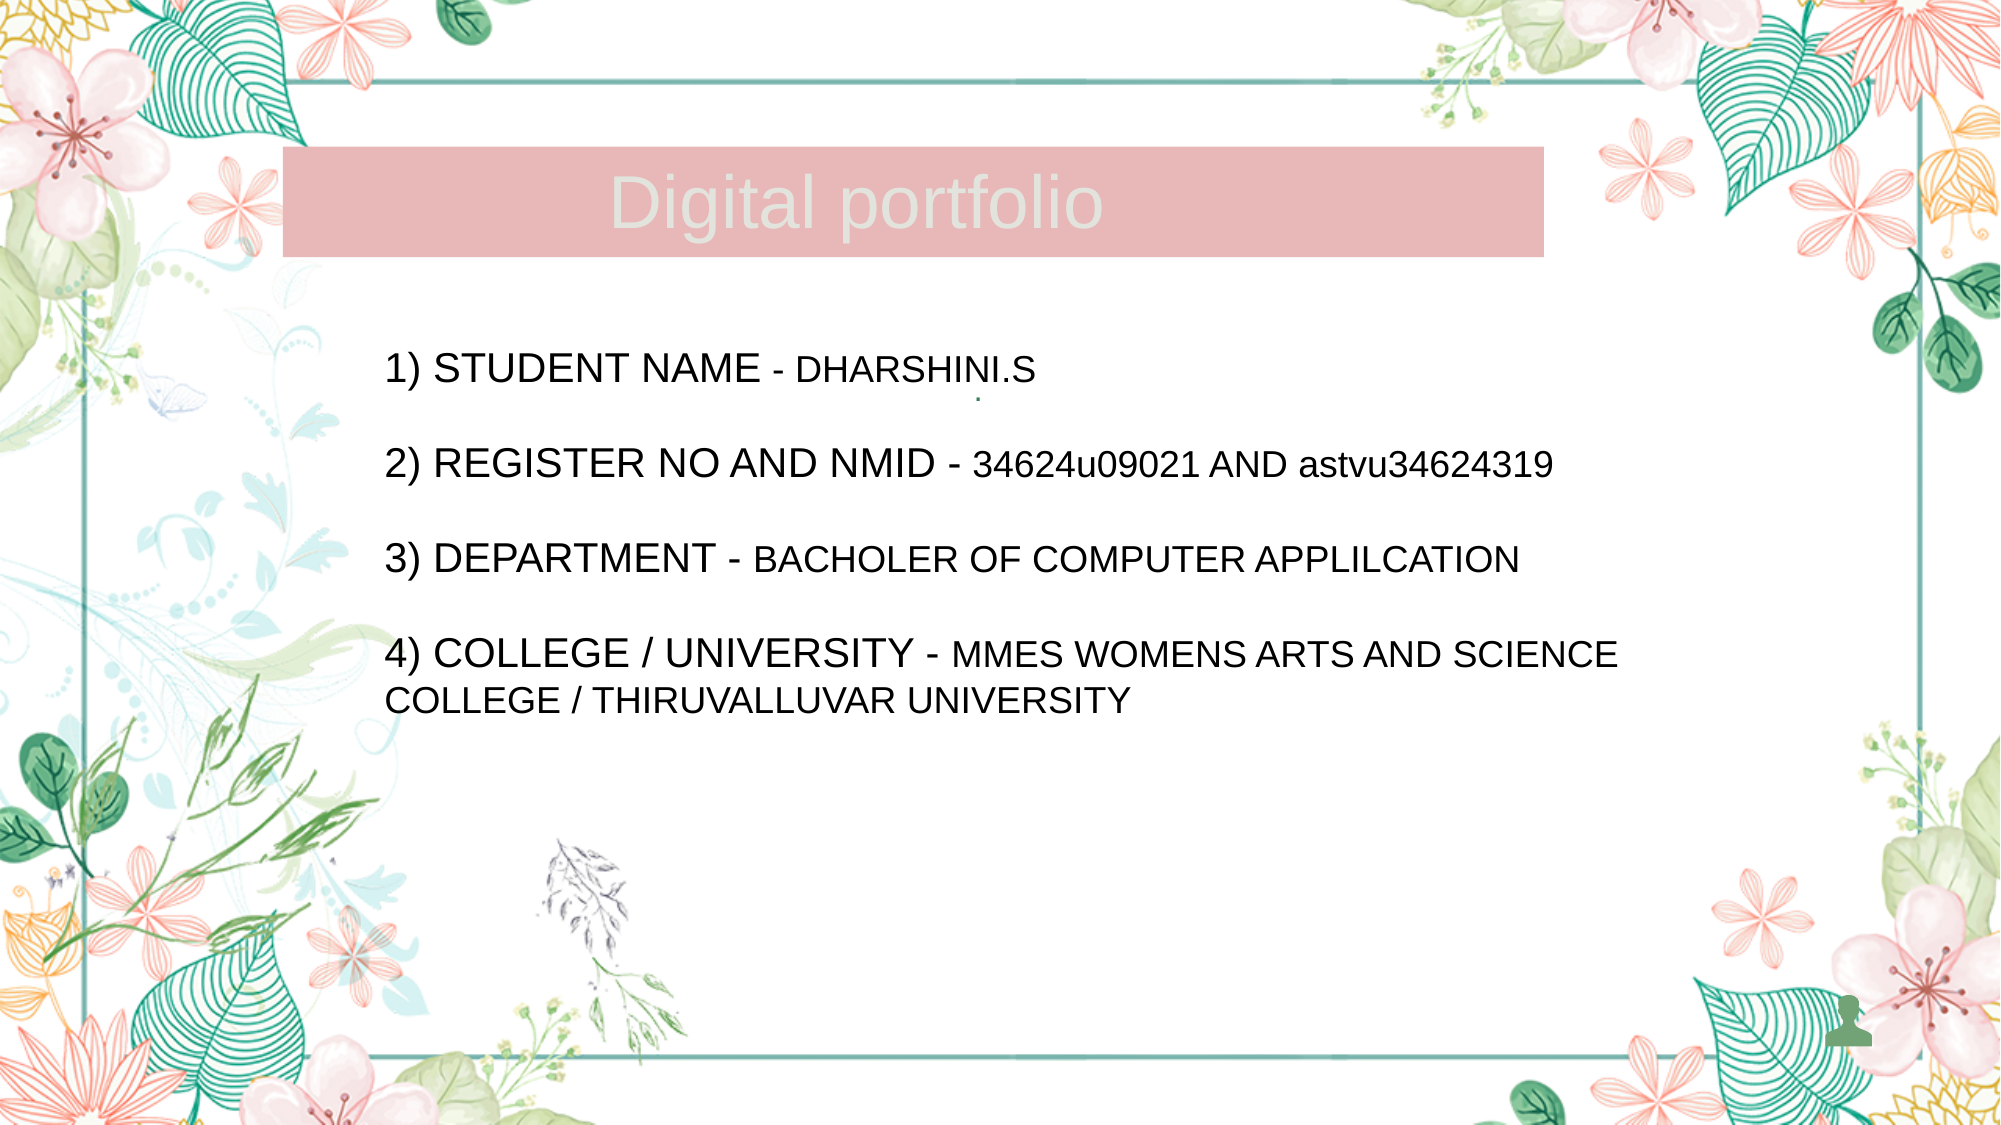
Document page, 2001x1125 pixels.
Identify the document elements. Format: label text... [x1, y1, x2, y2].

text_box 1) STUDENT NAME - DHARSHINI.S 2) REGISTER NO AND NMID - 34624u09021 AND astvu34624319 3) DEPARTMENT - BACHOLER OF COMPUTER APPLILCATION 4) COLLEGE / UNIVERSITY - MMES WOMENS ARTS AND SCIENCE COLLEGE / THIRUVALLUVAR UNIVERSITY [369, 333, 1721, 738]
picture [0, 0, 2001, 1125]
text_box Digital portfolio [282, 146, 1544, 258]
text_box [928, 710, 1872, 1047]
